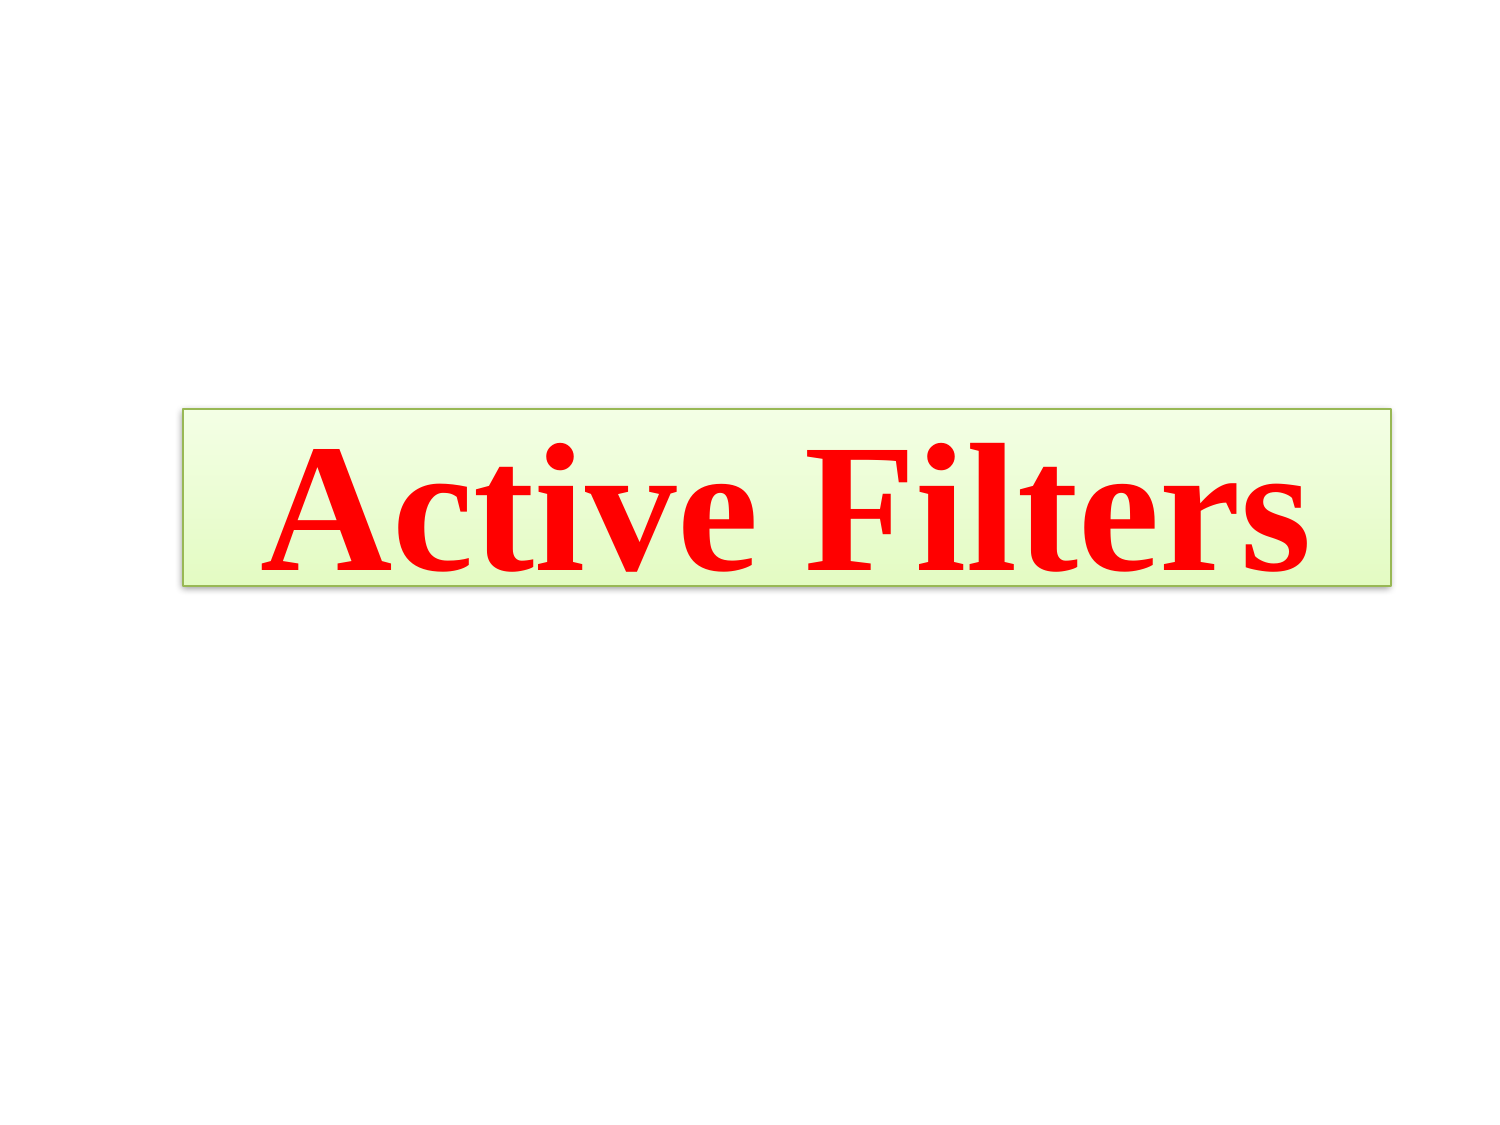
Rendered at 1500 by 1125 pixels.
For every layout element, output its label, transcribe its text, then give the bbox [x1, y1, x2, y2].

title Active Filters [182, 408, 1392, 587]
